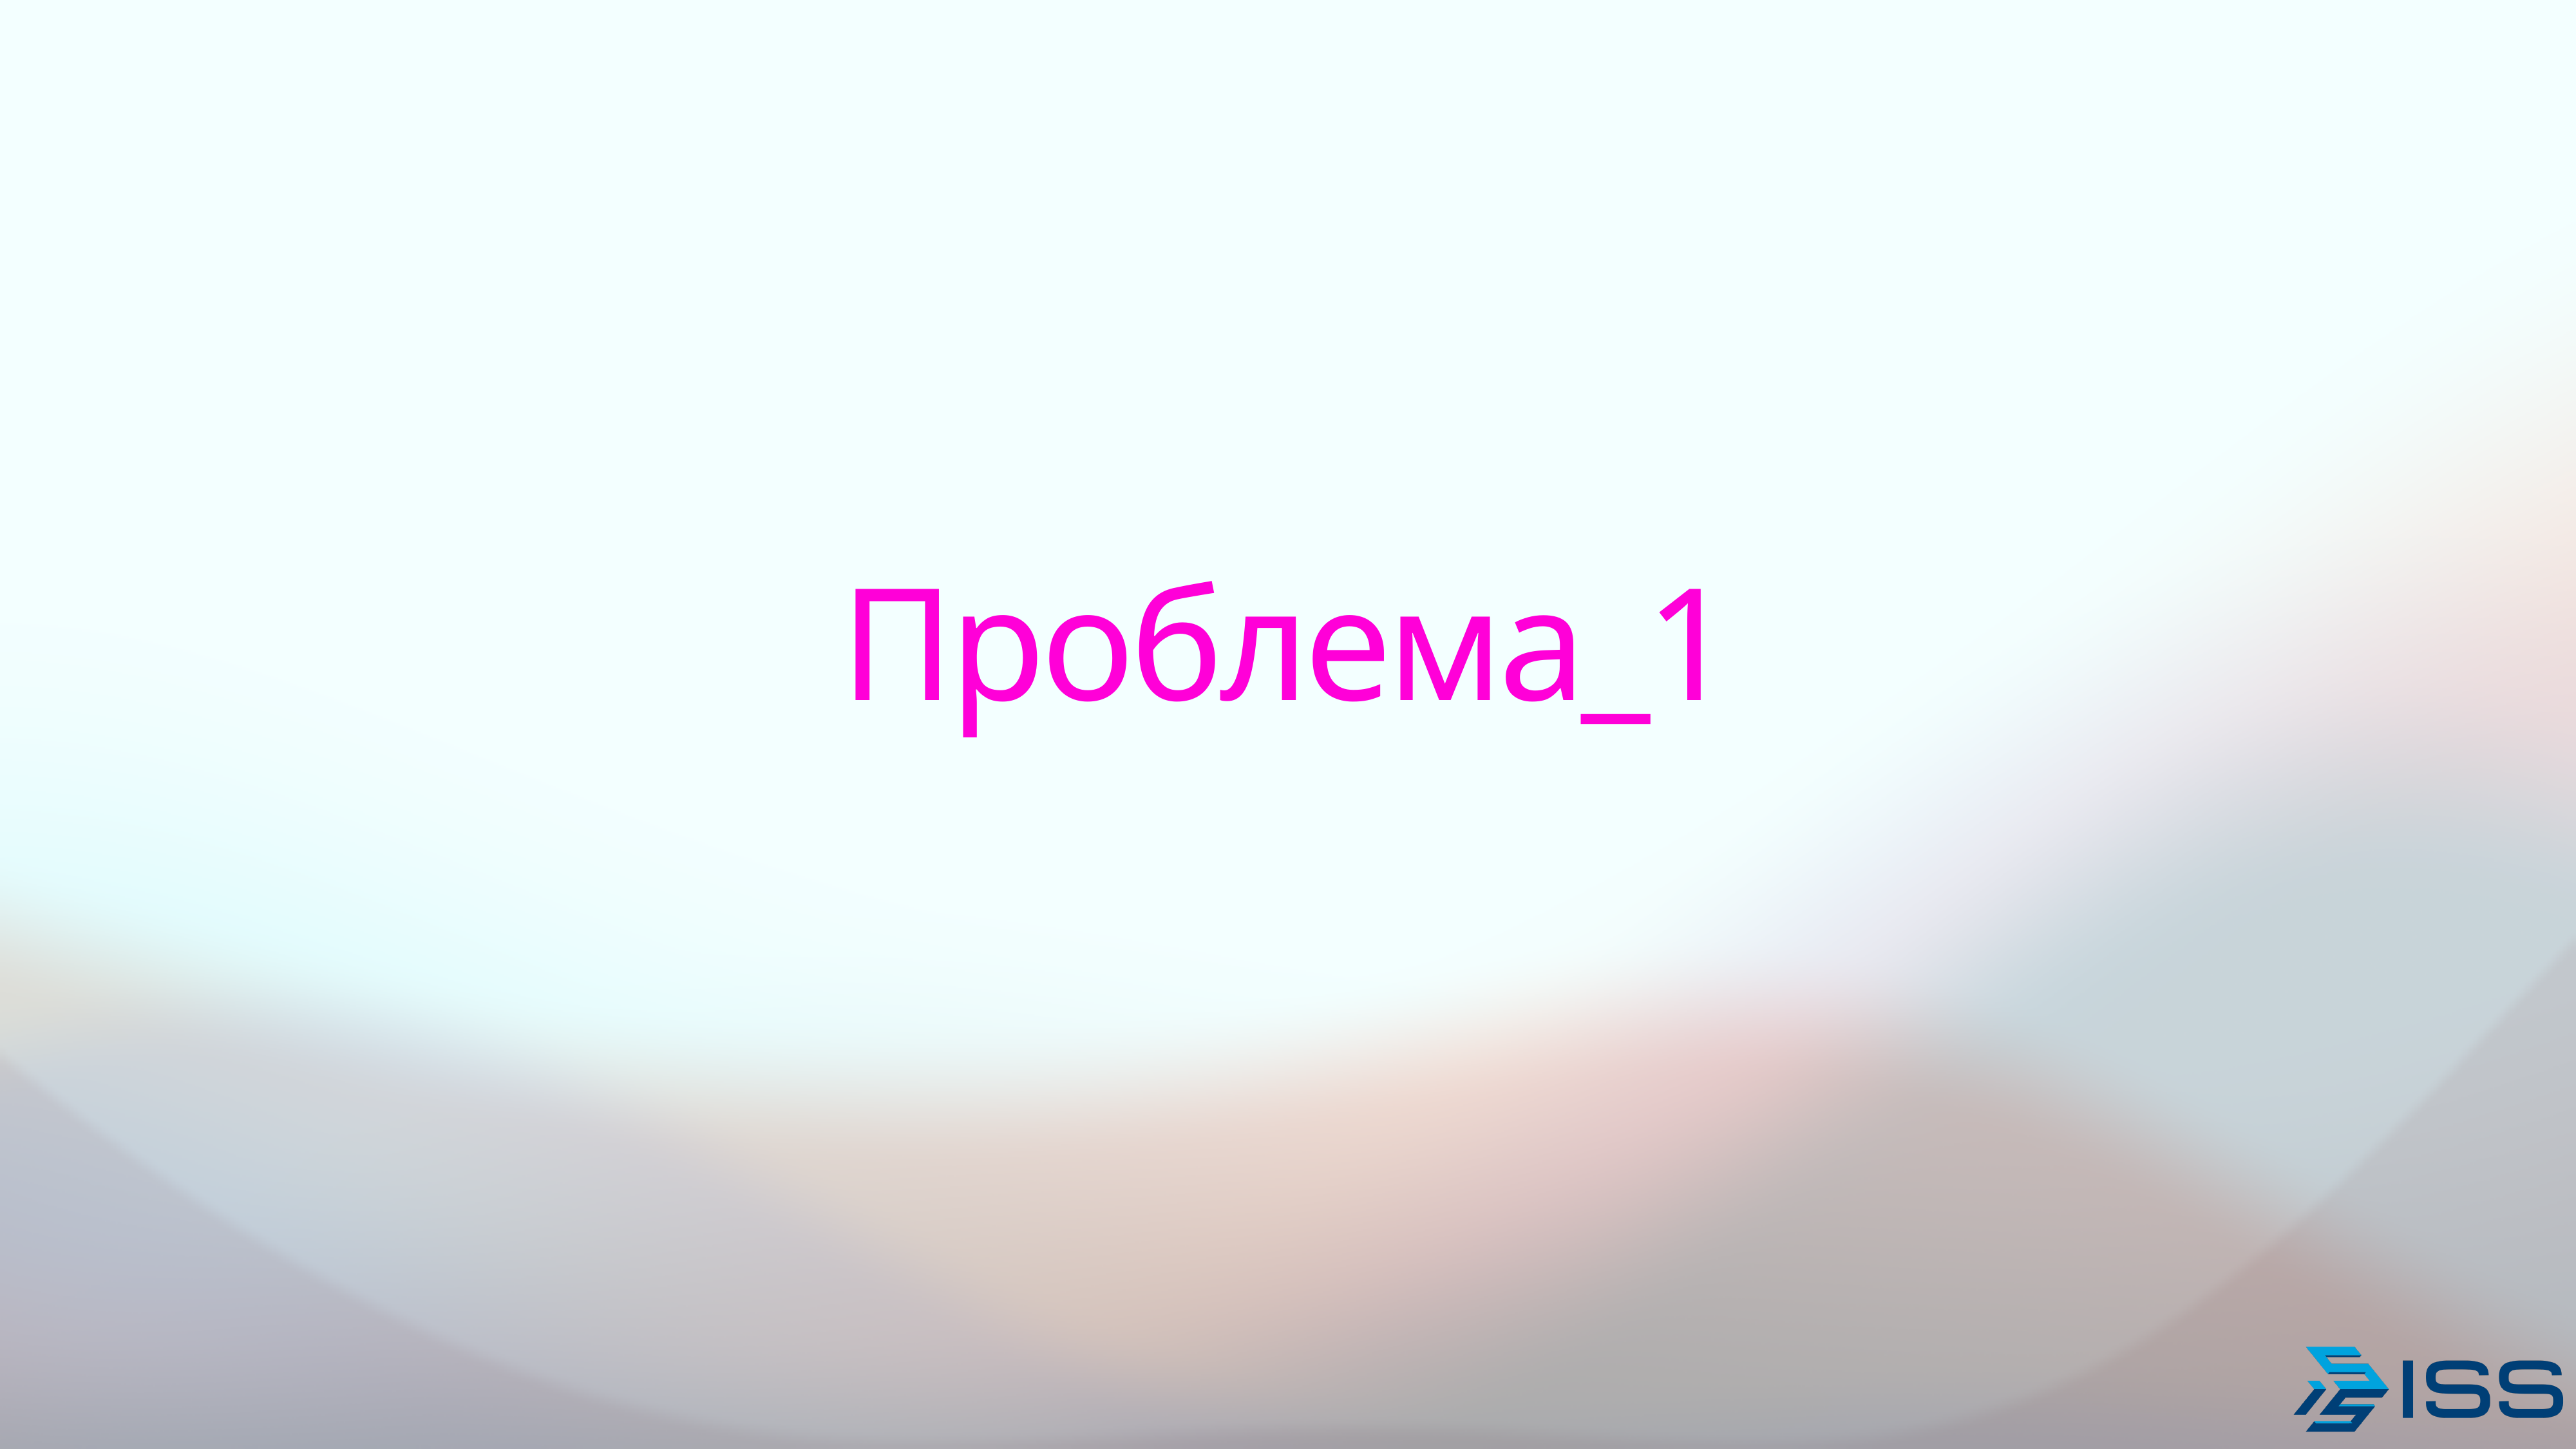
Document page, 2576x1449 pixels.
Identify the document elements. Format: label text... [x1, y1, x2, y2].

title Проблема_1 [133, 330, 2443, 740]
picture [0, 0, 2576, 1449]
